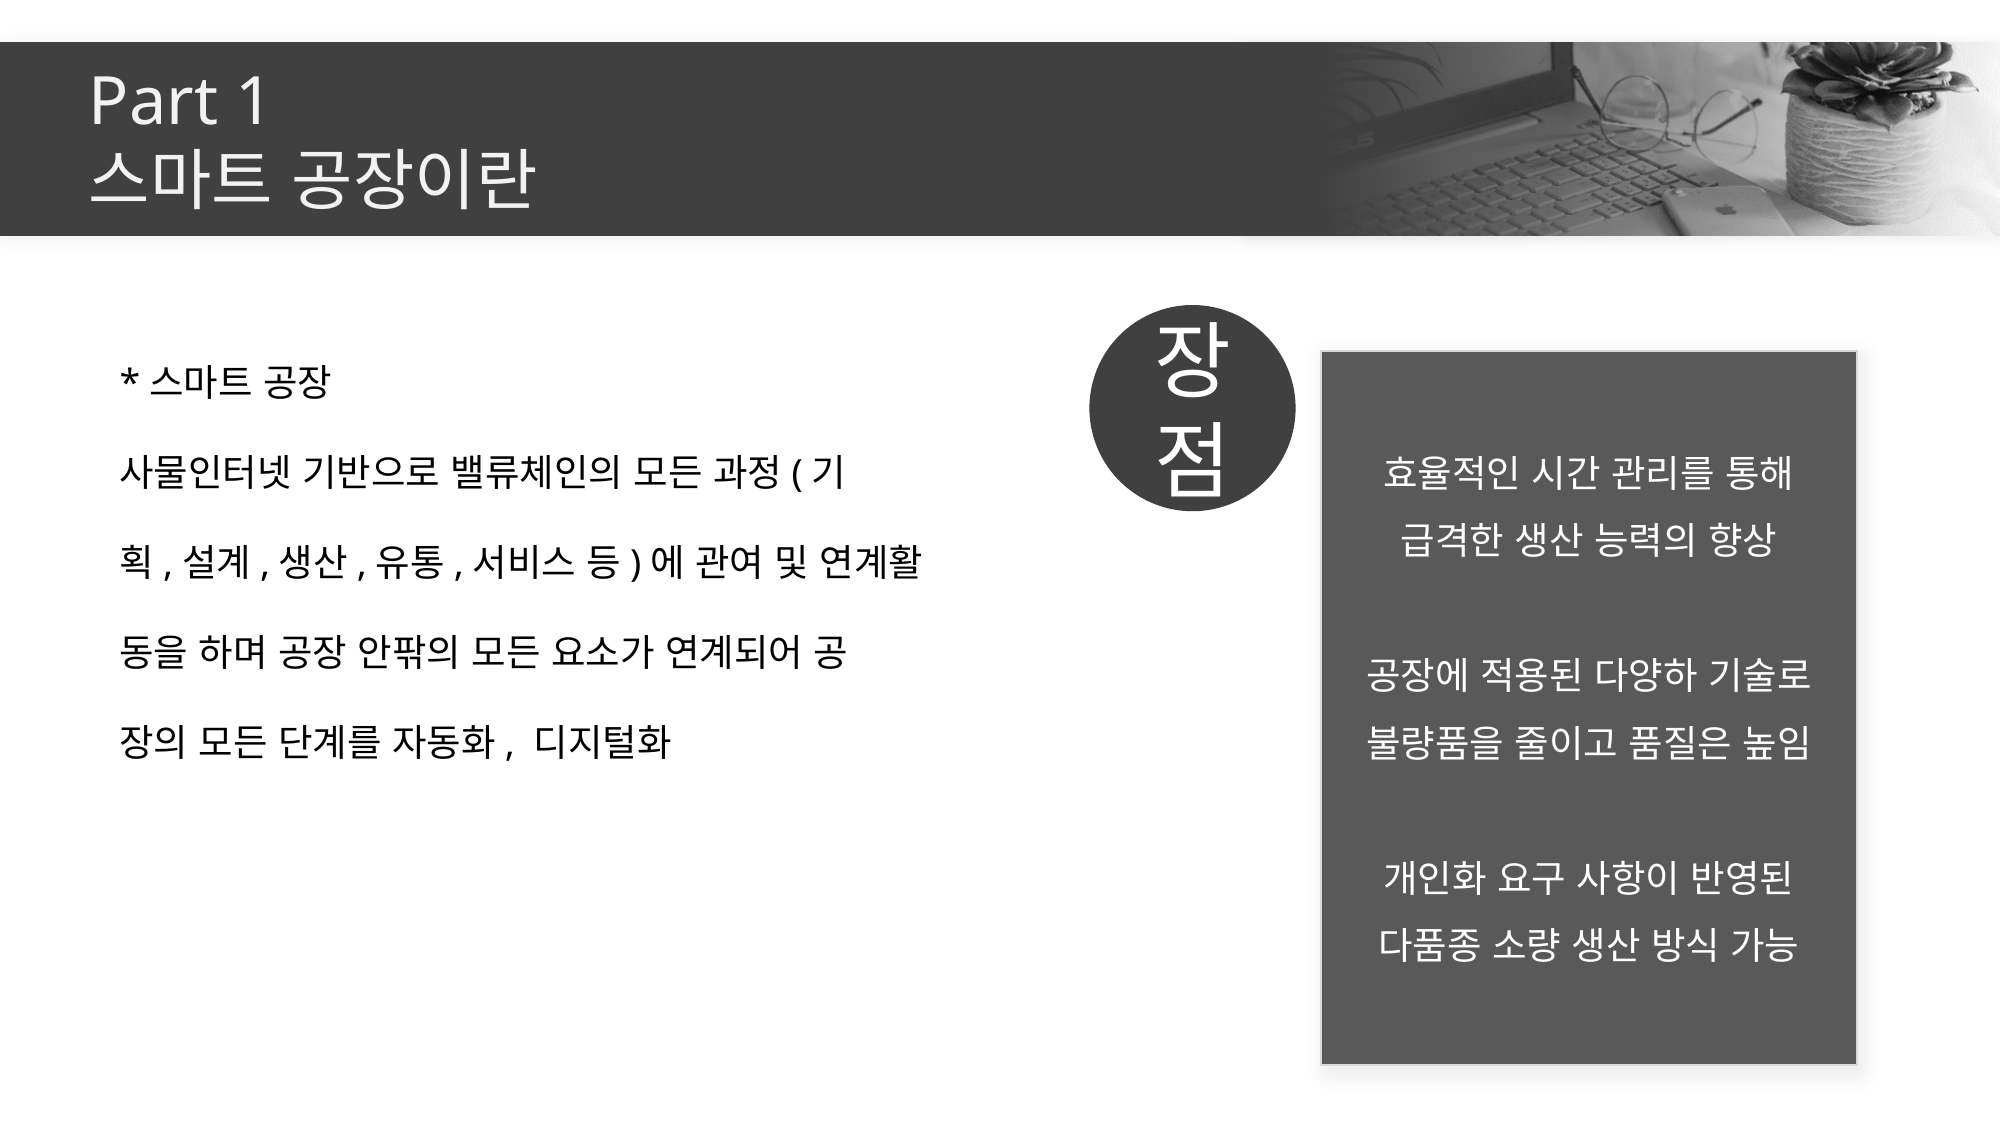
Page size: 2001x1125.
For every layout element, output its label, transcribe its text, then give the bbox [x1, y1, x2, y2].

text_box [0, 41, 2000, 236]
text_box Part 1 스마트 공장이란 [73, 50, 844, 225]
text_box 장점 [1088, 303, 1297, 513]
text_box 효율적인 시간 관리를 통해 급격한 생산 능력의 향상 공장에 적용된 다양하 기술로 불량품을 줄이고 품질은 높임 개인화 요구 사항이 반영된 다품종 소량 생산 방식 가능 [1320, 350, 1858, 1066]
text_box *스마트 공장 사물인터넷 기반으로 밸류체인의 모든 과정(기 획,설계,생산,유통,서비스 등)에 관여 및 연계활 동을 하며 공장 안팎의 모든 요소가 연계되어 공 장의 모든 단계를 자동화, 디지털화 [104, 351, 944, 862]
